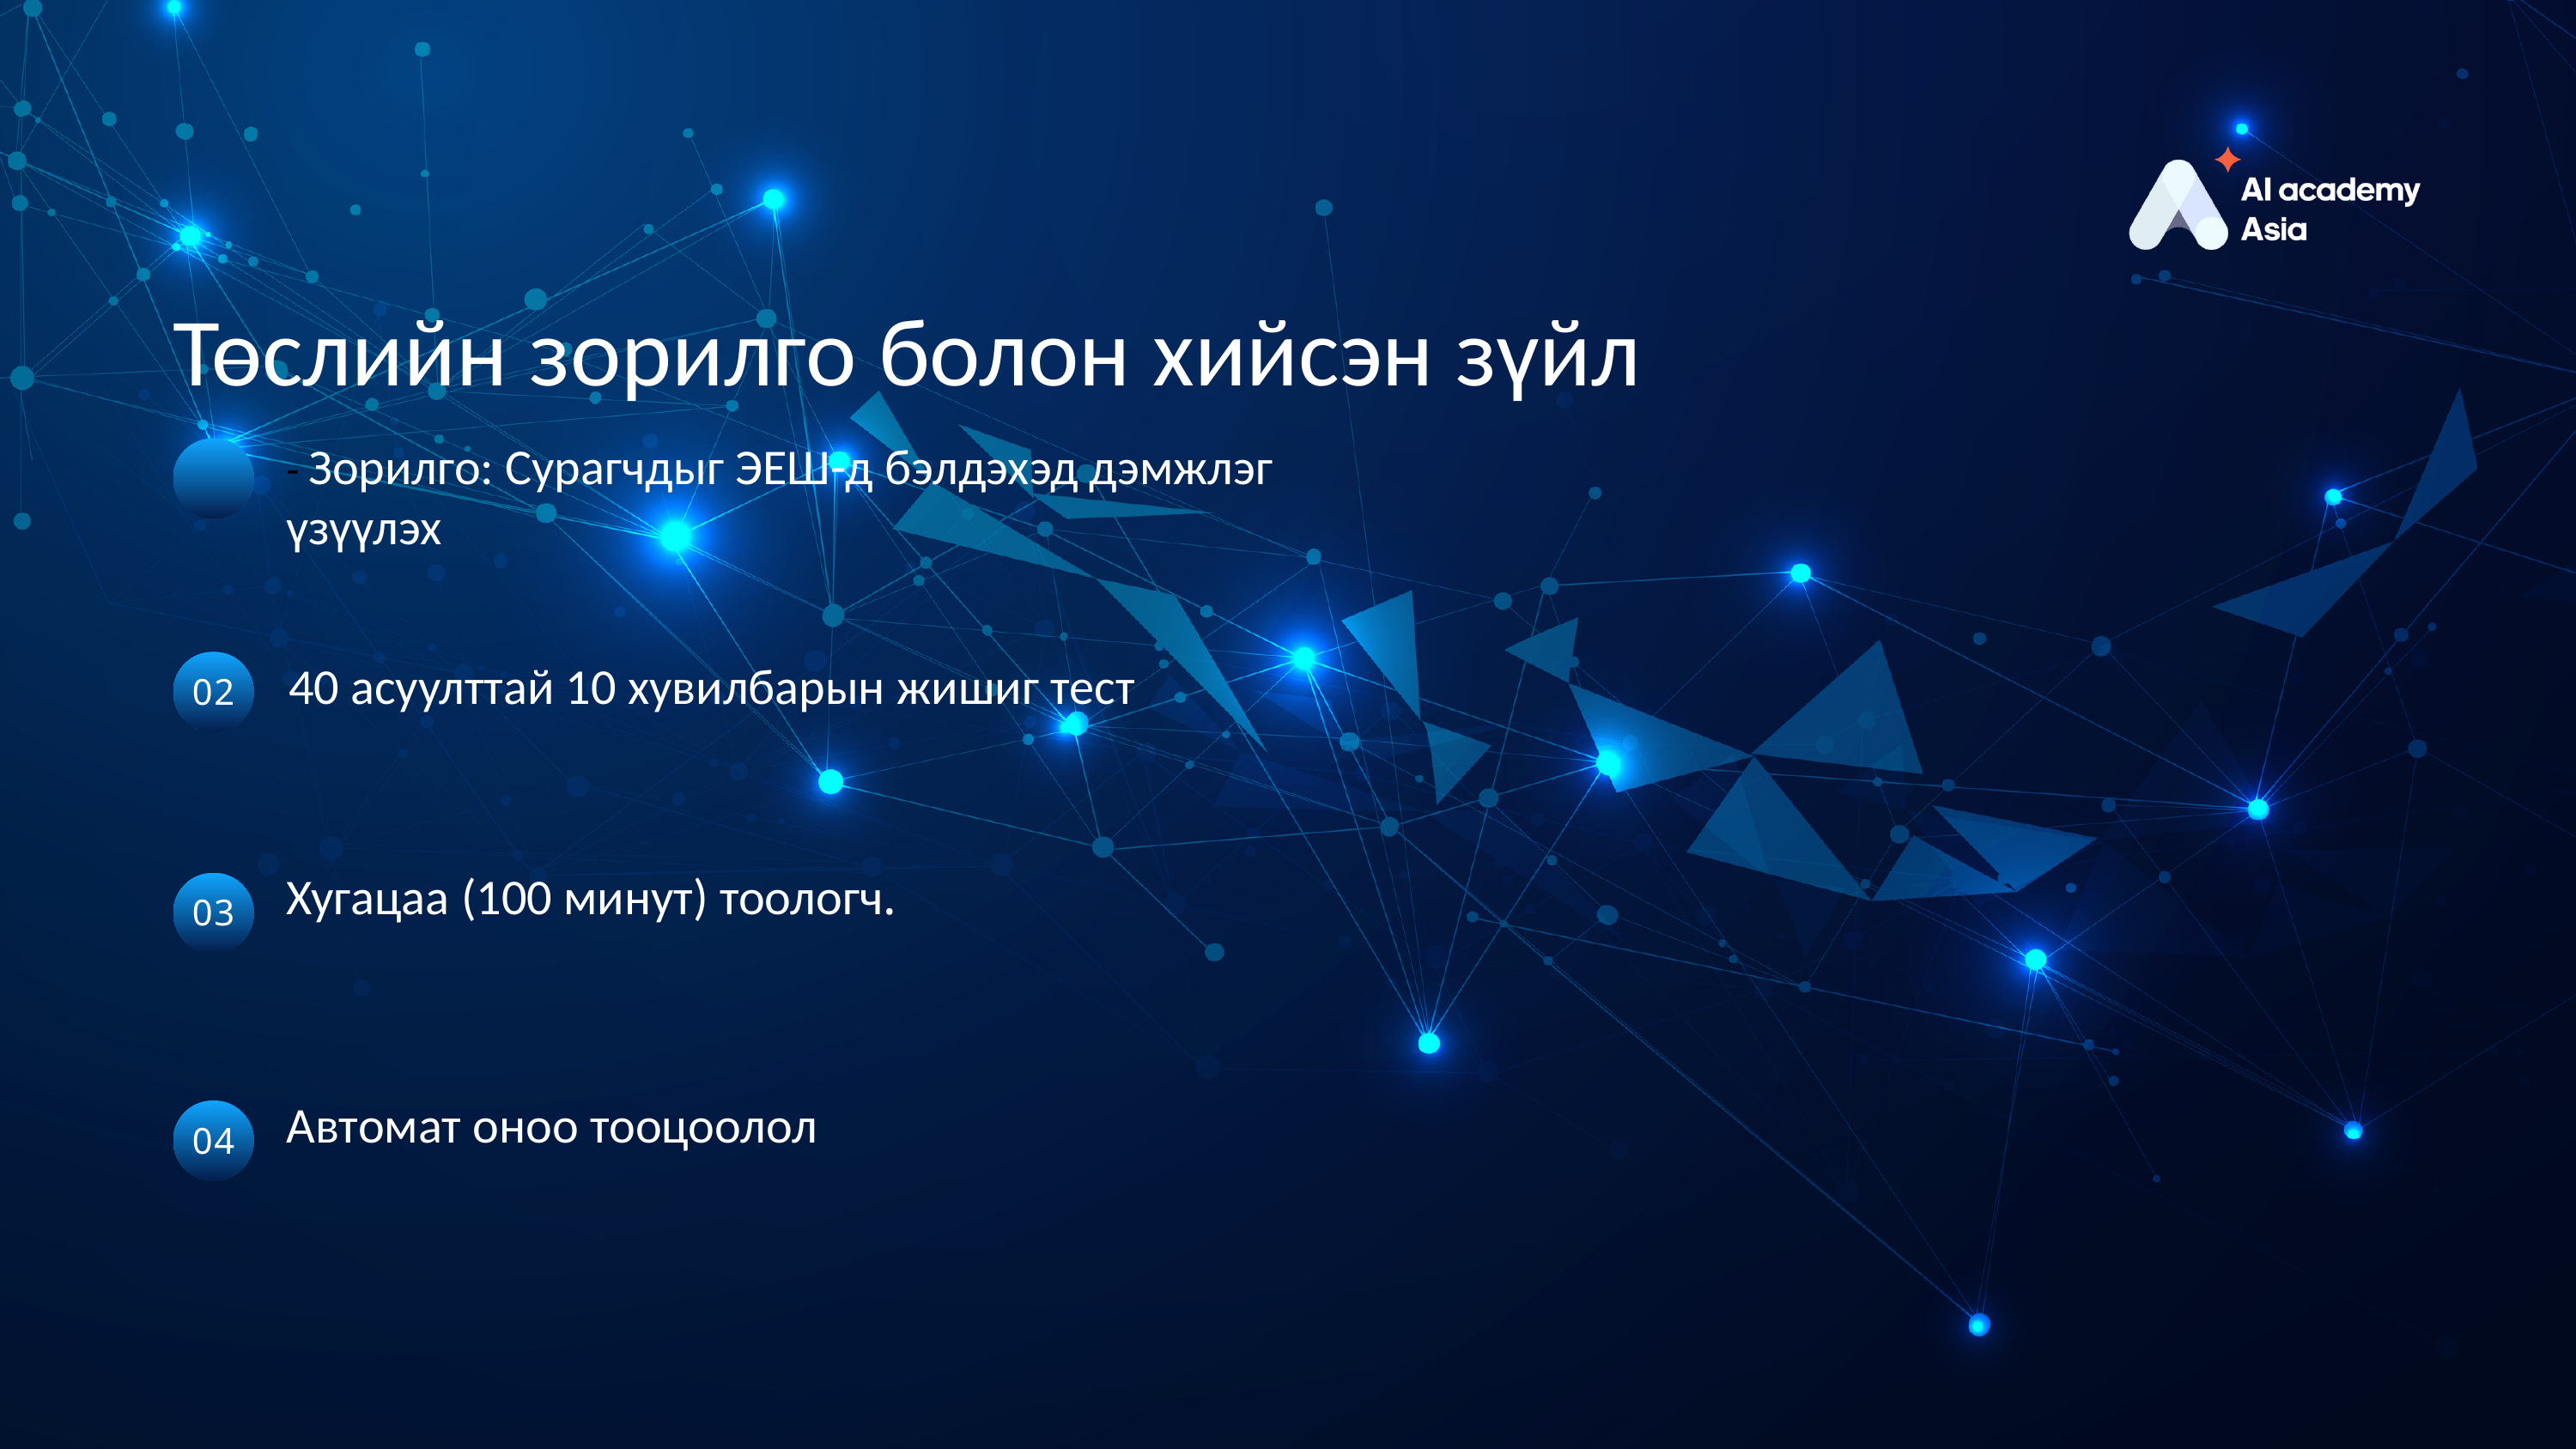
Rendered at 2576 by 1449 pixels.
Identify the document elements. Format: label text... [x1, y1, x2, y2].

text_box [173, 651, 254, 733]
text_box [173, 438, 254, 519]
text_box [0, 0, 2576, 1449]
text_box 40 асуулттай 10 хувилбарын жишиг тест [280, 658, 1415, 714]
text_box Төслийн зорилго болон хийсэн зүйл [173, 203, 2201, 405]
text_box [2125, 144, 2429, 254]
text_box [173, 1100, 254, 1181]
text_box Хугацаа (100 минут) тоологч. [286, 869, 1421, 925]
text_box Автомат оноо тооцоолол [286, 1096, 1421, 1153]
text_box - Зорилго: Сурагчдыг ЭЕШ-д бэлдэхэд дэмжлэг үзүүлэх [286, 434, 1421, 607]
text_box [173, 872, 254, 954]
